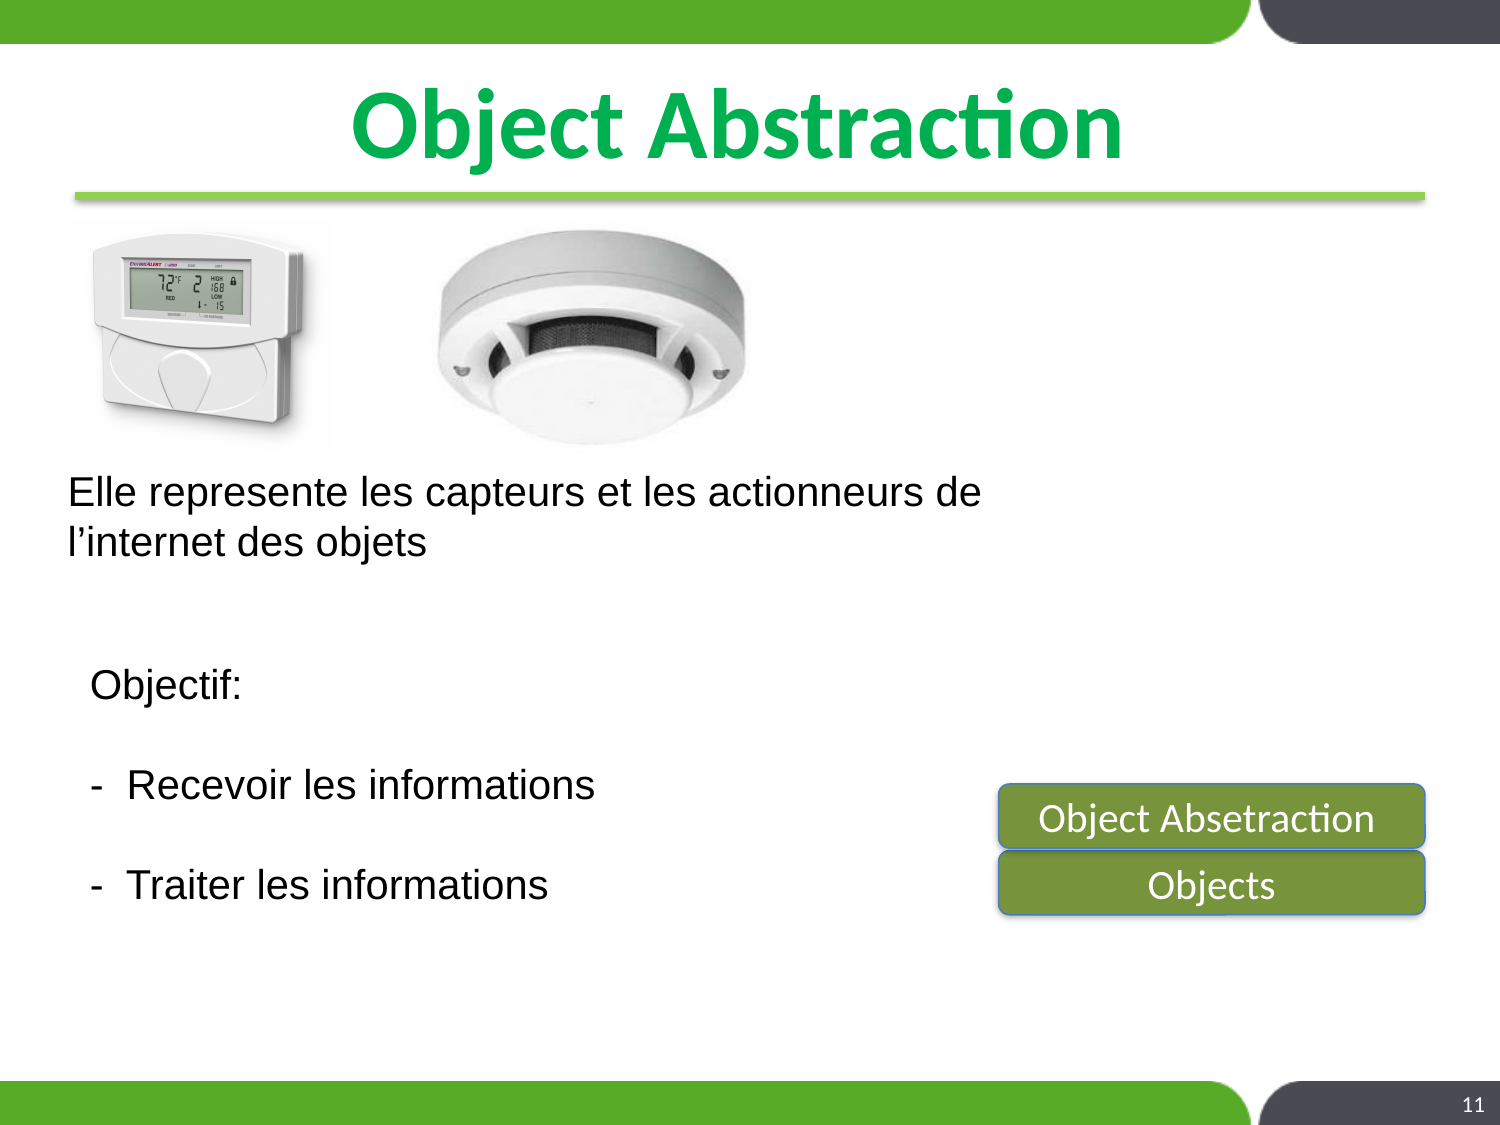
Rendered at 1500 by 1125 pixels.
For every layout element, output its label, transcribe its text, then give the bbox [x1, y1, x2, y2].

picture [69, 219, 334, 454]
slide_number 11 [1267, 1081, 1500, 1125]
text_box Elle represente les capteurs et les actionneurs de l’internet des objets [53, 457, 1081, 573]
text_box Objects [997, 852, 1426, 916]
picture [430, 221, 754, 454]
title Object Abstraction [75, 50, 1425, 181]
text_box Object Absetraction [997, 783, 1426, 849]
text_box Objectif: - Recevoir les informations - Traiter les informations [75, 650, 666, 916]
